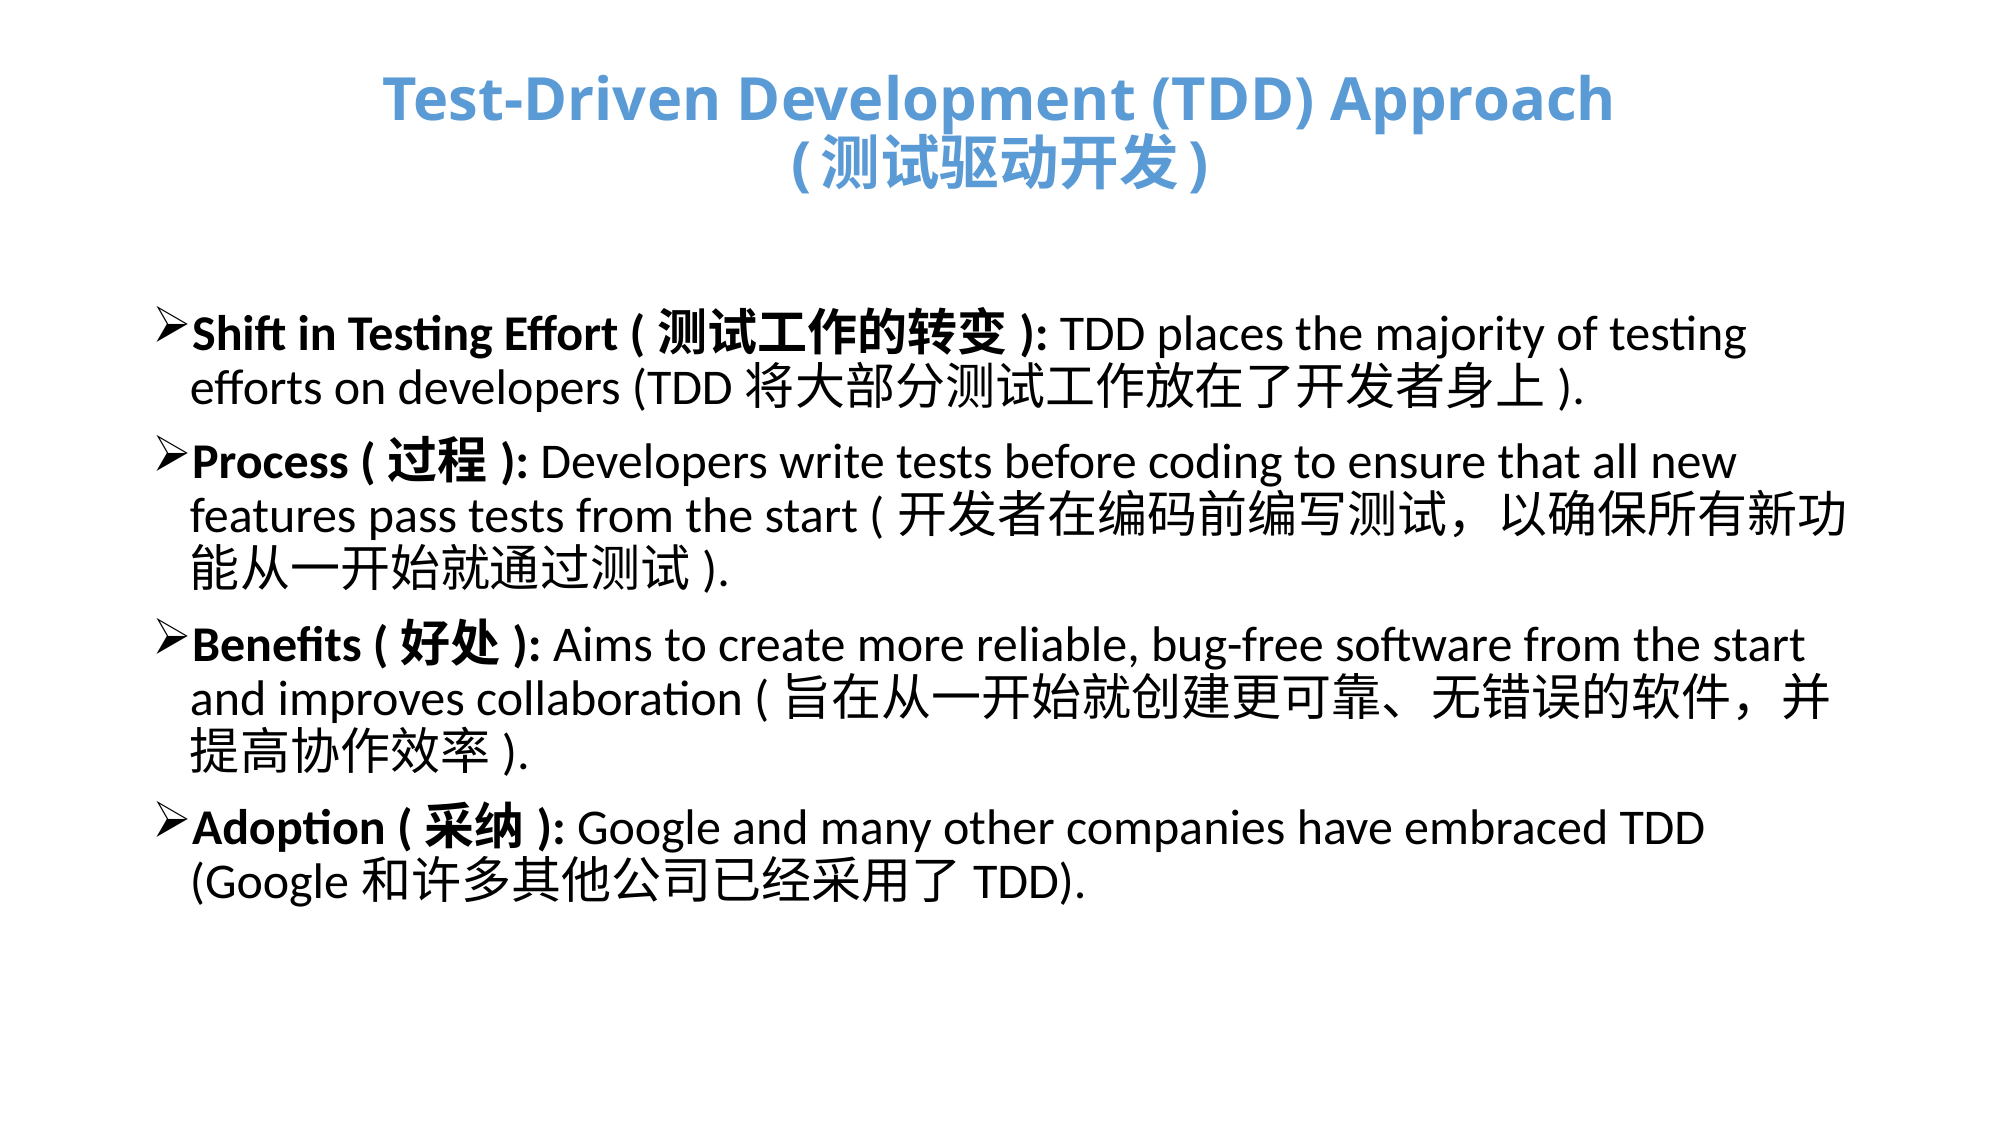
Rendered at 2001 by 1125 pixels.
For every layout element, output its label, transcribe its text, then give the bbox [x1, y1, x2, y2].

list Shift in Testing Effort (测试工作的转变): TDD places the majority of testing efforts on developers (TDD将大部分测试工作放在了开发者身上). Process (过程): Developers write tests before coding to ensure that all new features pass tests from the start (开发者在编码前编写测试，以确保所有新功能从一开始就通过测试). Benefits (好处): Aims to create more reliable, bug-free software from the start and improves collaboration (旨在从一开始就创建更可靠、无错误的软件，并提高协作效率). Adoption (采纳): Google and many other companies have embraced TDD (Google和许多其他公司已经采用了TDD). [137, 299, 1863, 1014]
title Test-Driven Development (TDD) Approach (测试驱动开发) [137, 59, 1863, 278]
